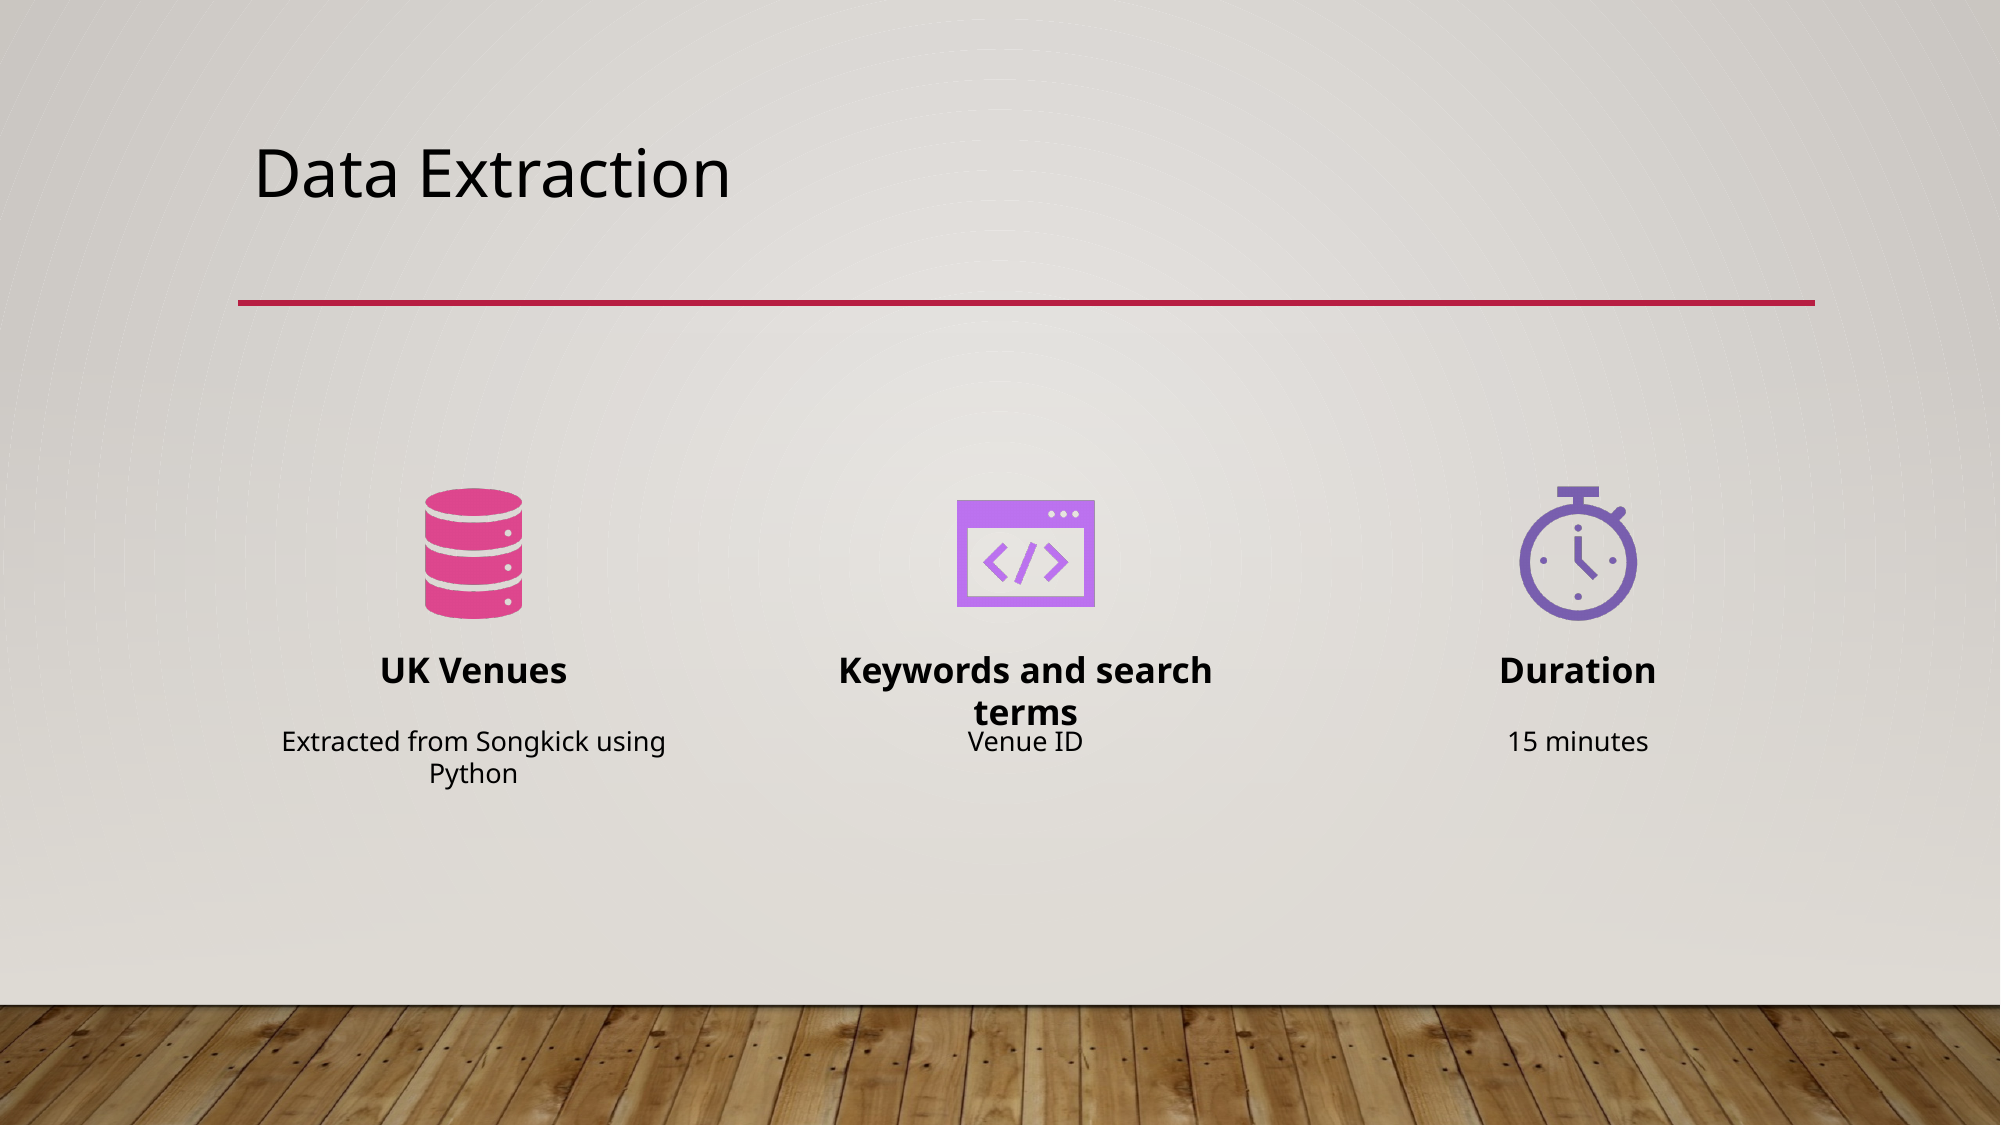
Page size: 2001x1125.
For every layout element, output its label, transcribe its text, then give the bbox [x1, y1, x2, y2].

title Data Extraction [238, 131, 1814, 305]
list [237, 330, 1814, 897]
picture [0, 1005, 2000, 1125]
